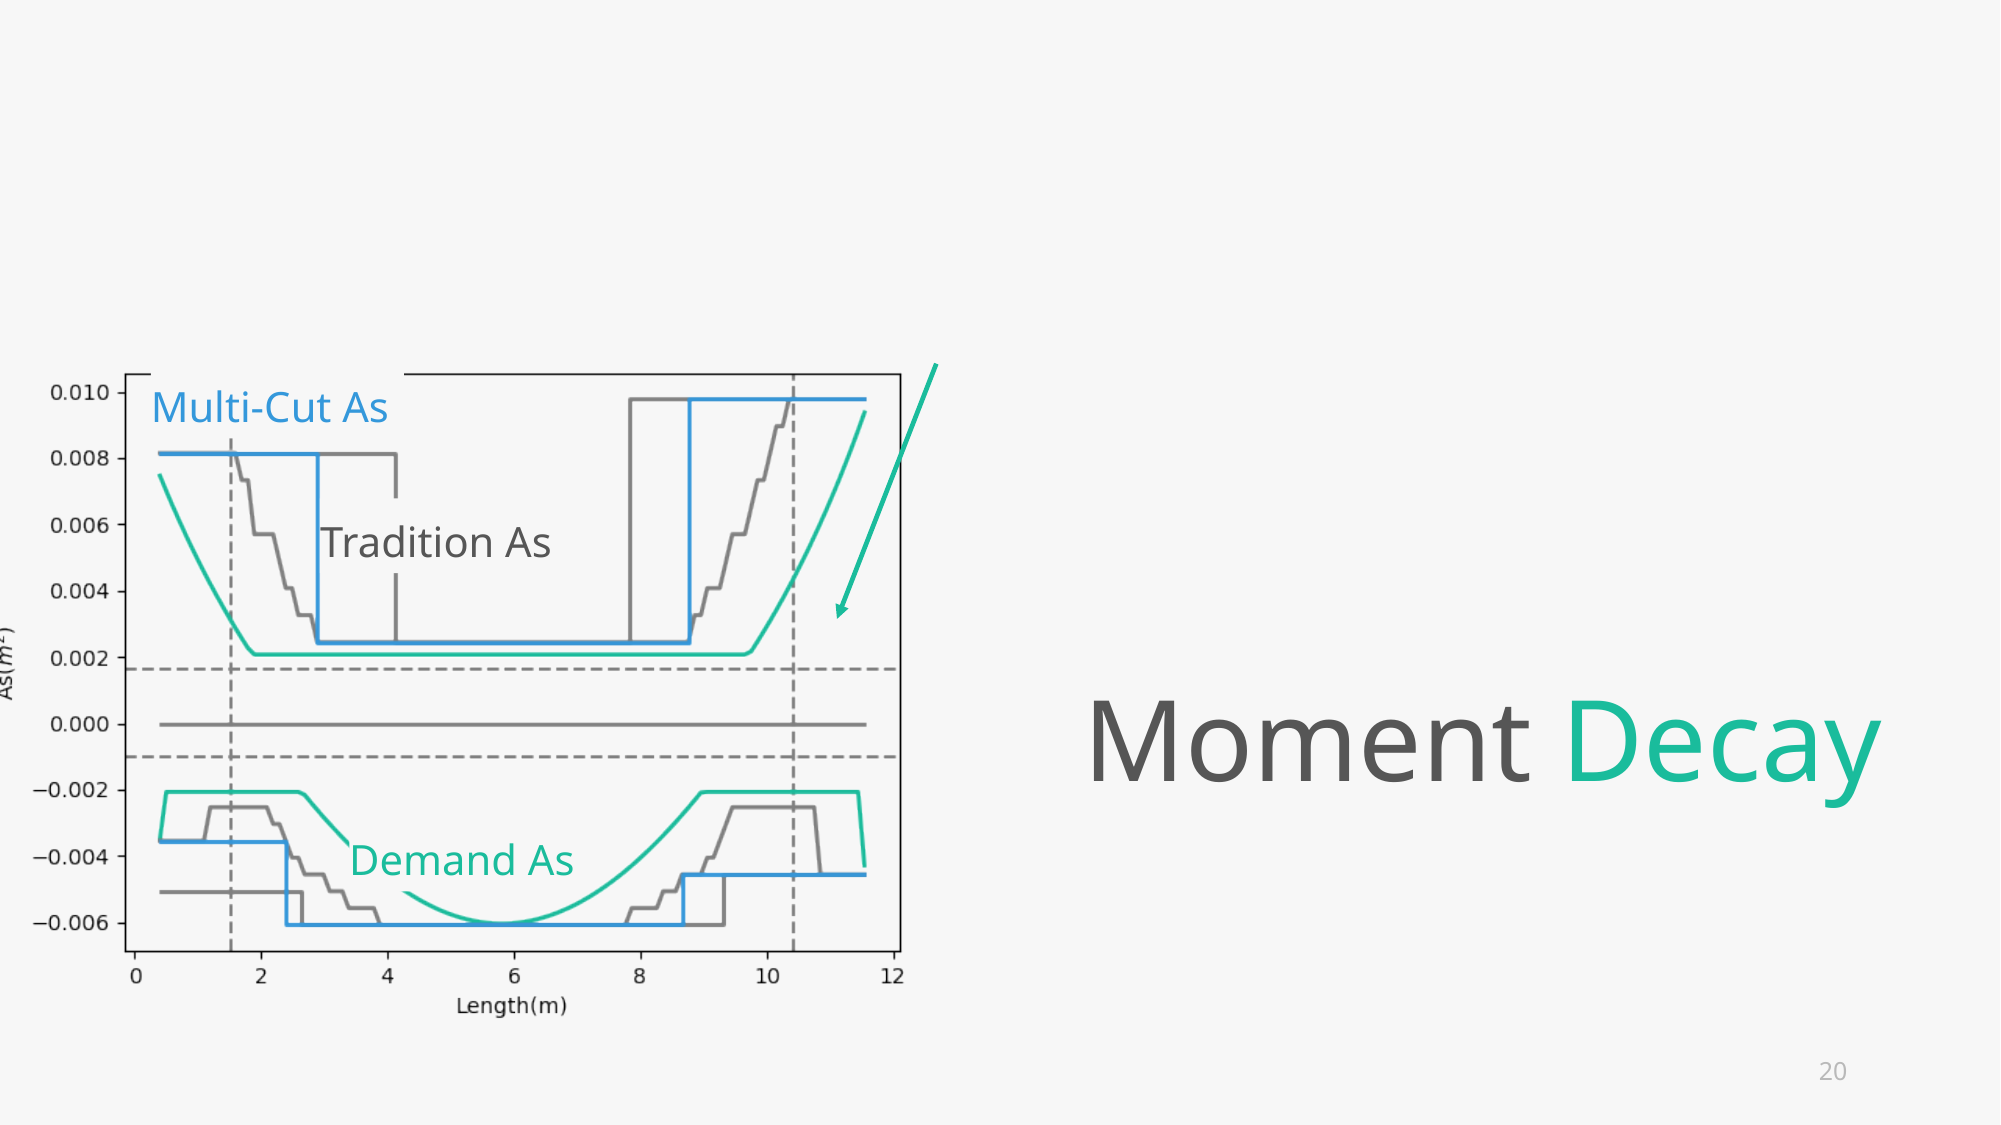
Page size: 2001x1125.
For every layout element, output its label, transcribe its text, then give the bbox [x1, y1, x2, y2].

picture [0, 283, 1000, 1034]
text_box Moment Decay [1083, 634, 1897, 812]
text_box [836, 363, 937, 619]
slide_number 20 [1412, 1042, 1863, 1103]
